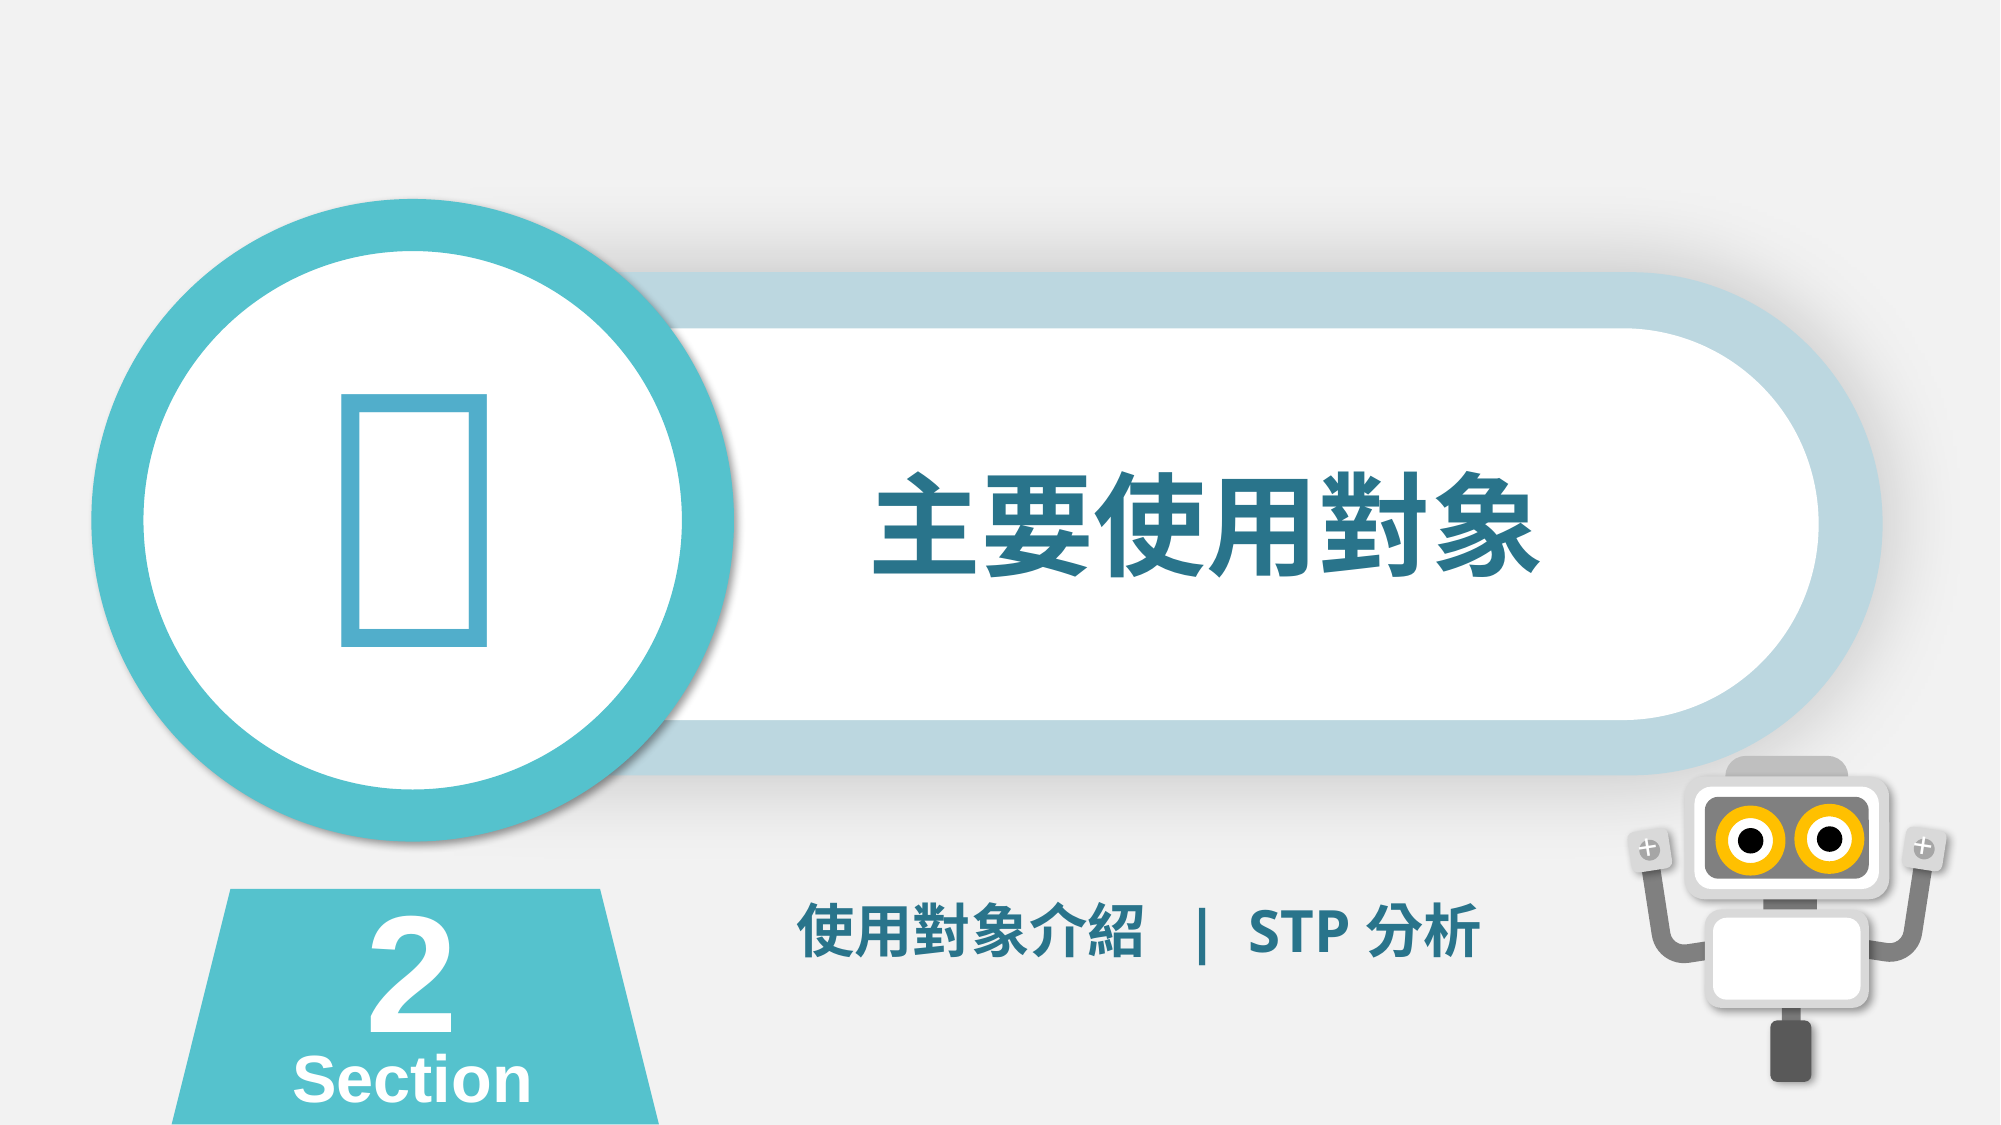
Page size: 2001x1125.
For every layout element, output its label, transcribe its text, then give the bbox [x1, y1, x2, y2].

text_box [171, 858, 659, 1125]
text_box 使用對象介紹 | STP分析 [781, 886, 1497, 972]
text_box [276, 272, 1883, 776]
text_box [116, 223, 575, 817]
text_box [1636, 755, 1938, 1082]
